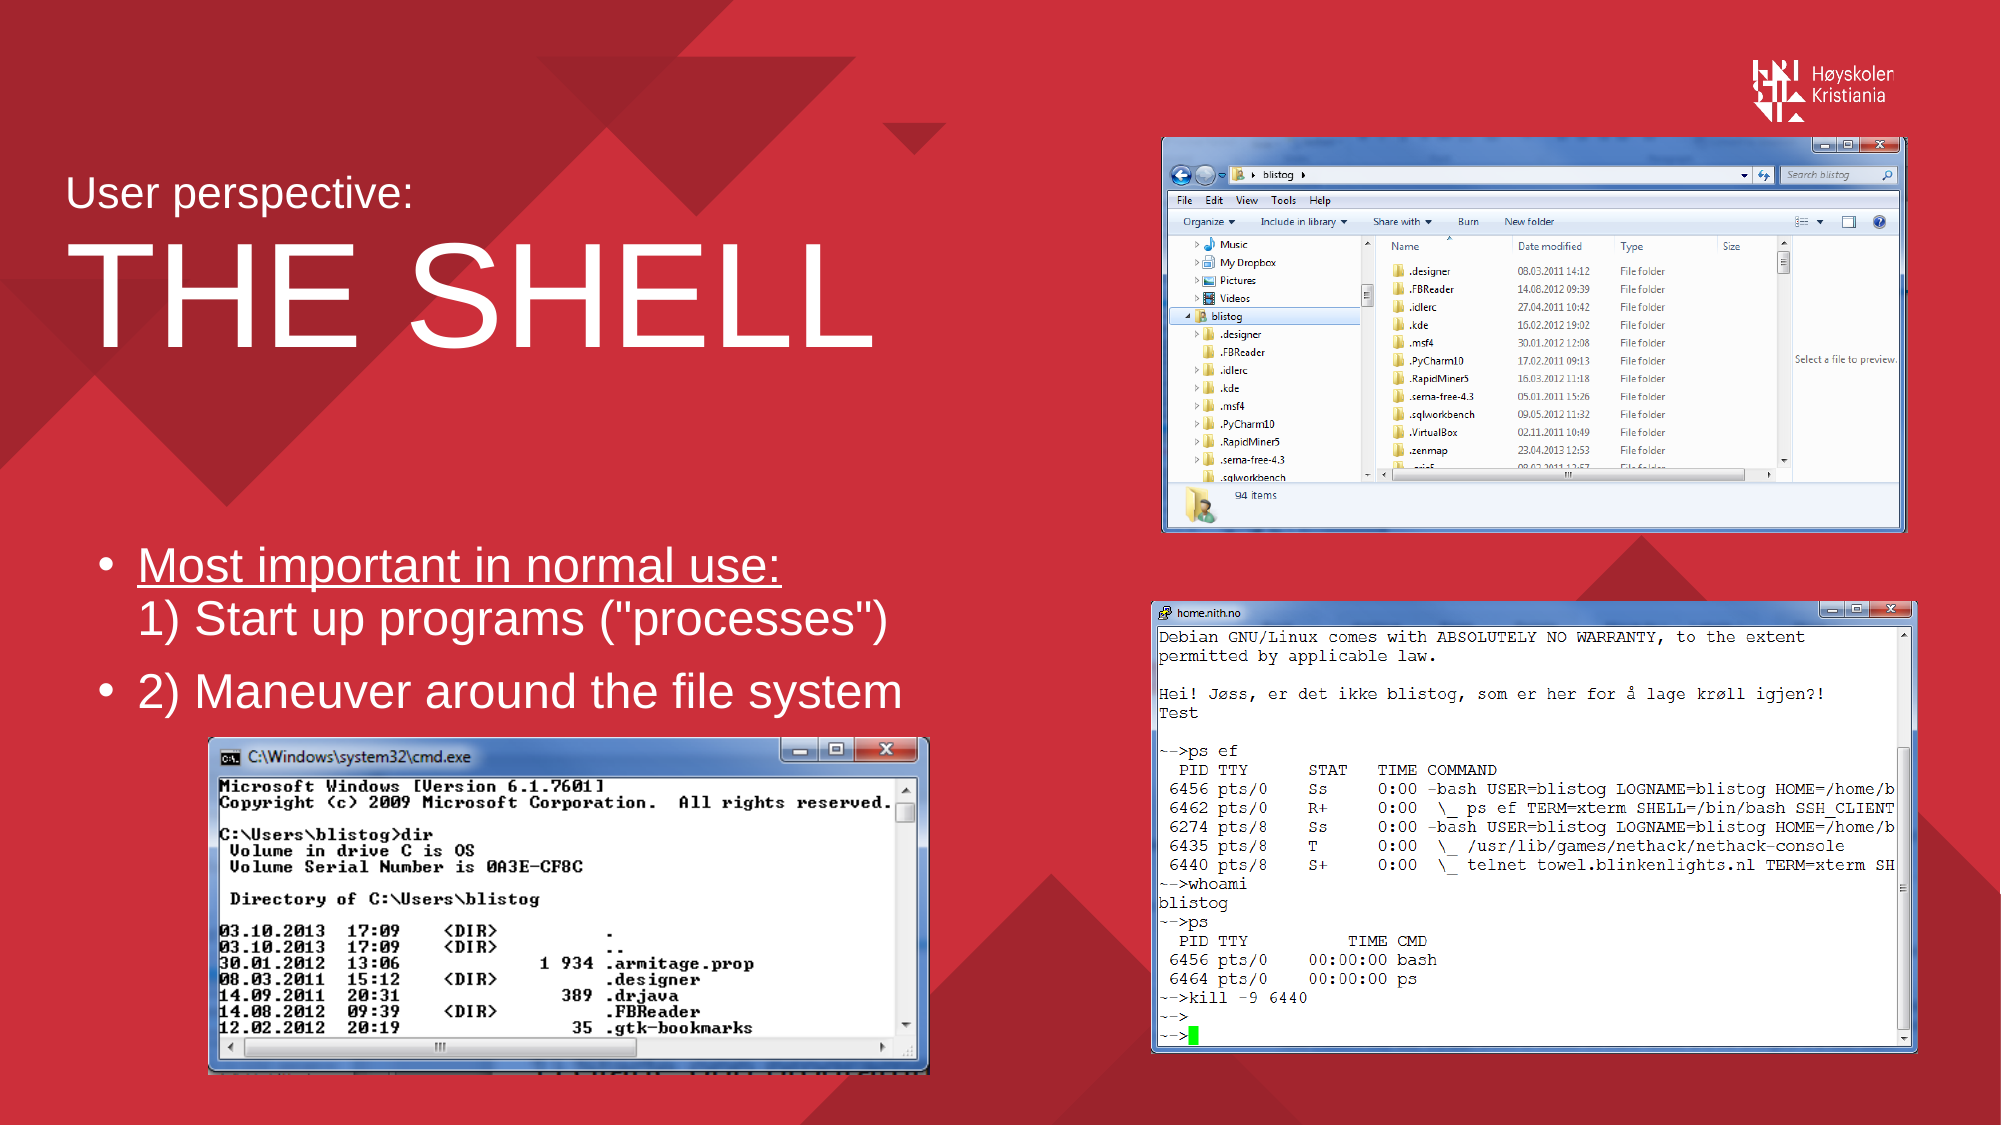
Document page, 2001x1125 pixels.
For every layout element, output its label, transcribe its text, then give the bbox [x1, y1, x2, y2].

picture [208, 737, 930, 1075]
list Most important in normal use: 1) Start up programs ("processes") 2) Maneuver around the file system [82, 532, 922, 732]
title User perspective: THE SHELL [50, 162, 1161, 388]
picture [1151, 601, 1918, 1054]
picture [1161, 137, 1908, 533]
